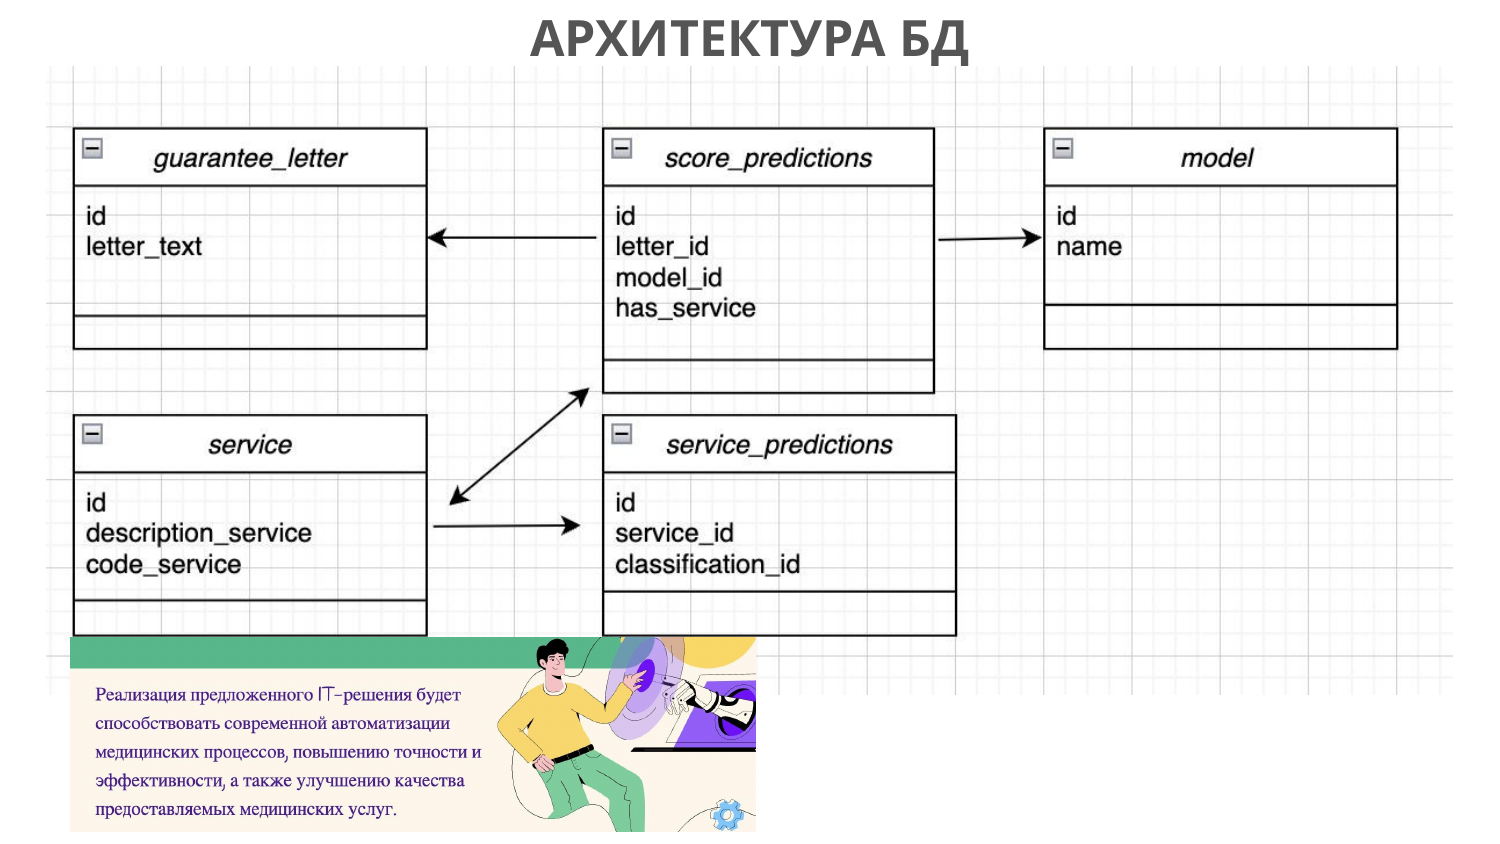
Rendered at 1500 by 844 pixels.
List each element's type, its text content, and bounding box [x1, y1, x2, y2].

picture [46, 65, 1454, 832]
text_box АРХИТЕКТУРА БД [101, 6, 1399, 64]
